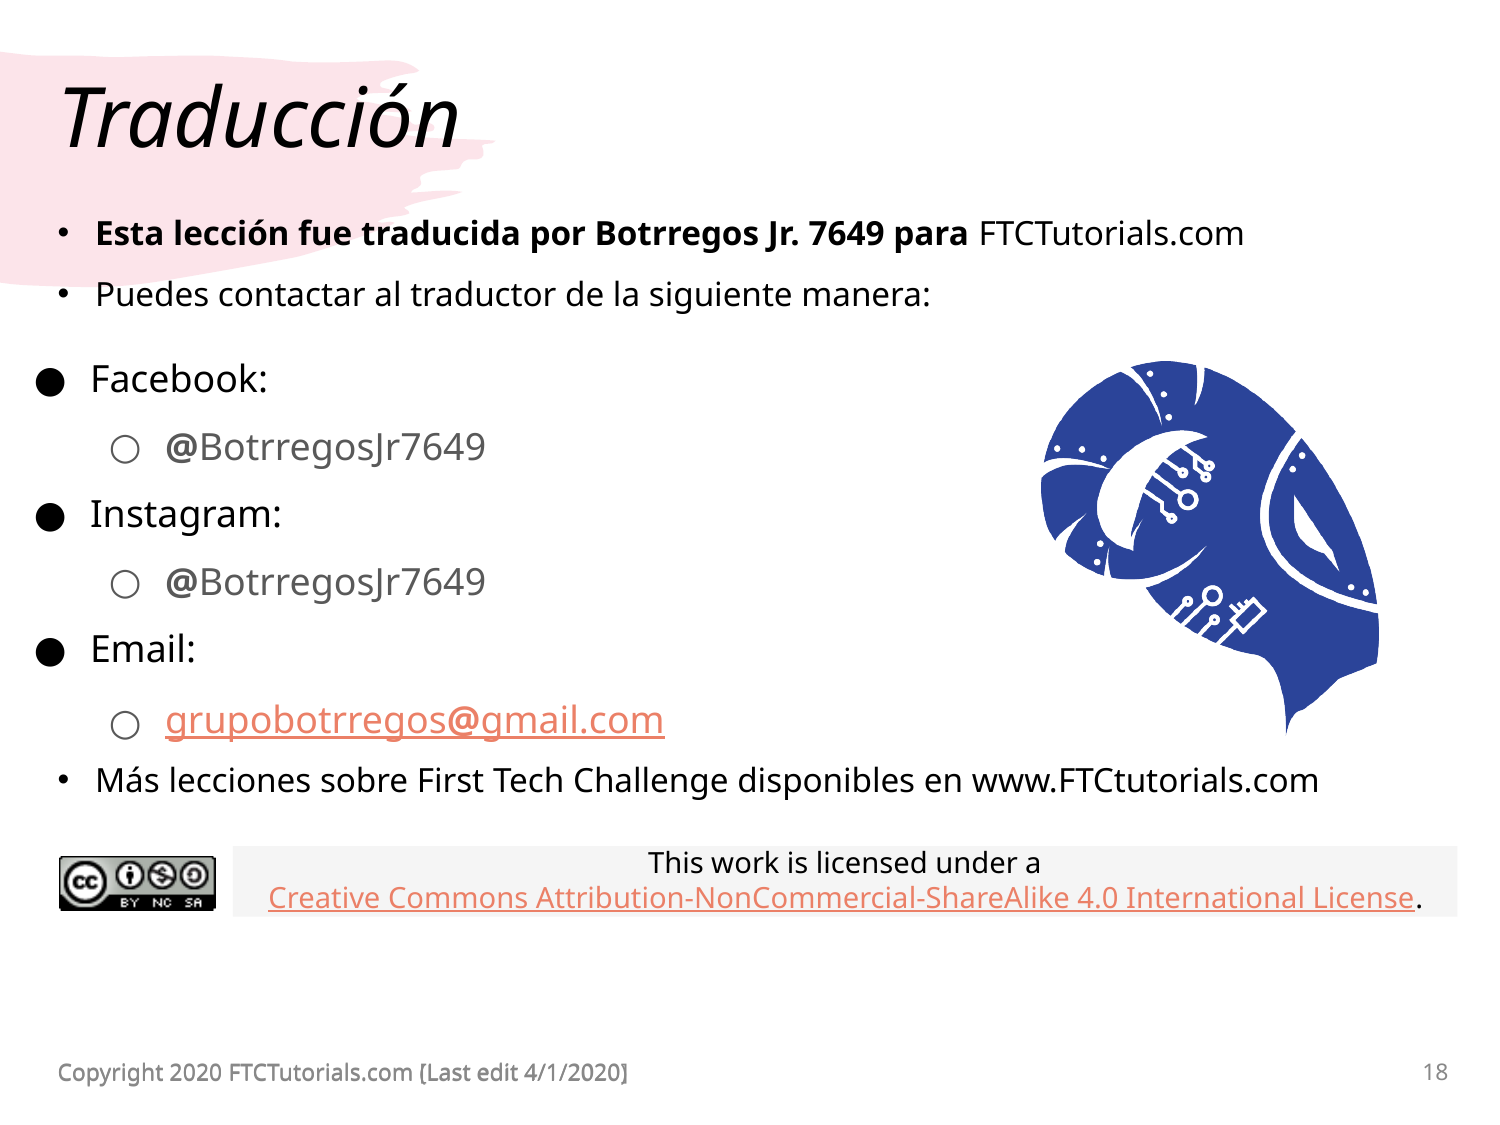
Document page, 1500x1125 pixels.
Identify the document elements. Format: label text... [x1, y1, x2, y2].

footer Copyright 2020 FTCTutorials.com [Last edit 4/1/2020] [42, 1042, 718, 1103]
text_box Esta lección fue traducida por Botrregos Jr. 7649 para FTCTutorials.com Puedes contactar al traductor de la siguiente manera: Más lecciones sobre First Tech Challenge disponibles en www.FTCtutorials.com [42, 204, 1464, 1030]
text_box This work is licensed under a Creative Commons Attribution-NonCommercial-ShareAlike 4.0 International License. [232, 846, 1458, 917]
picture [59, 855, 216, 912]
text_box Traducción [42, 59, 1464, 182]
text_box Facebook: @BotrregosJr7649 Instagram: @BotrregosJr7649 Email: grupobotrregos@gmail.com [0, 317, 750, 675]
picture [1041, 361, 1379, 737]
slide_number 18 [1378, 1042, 1464, 1103]
